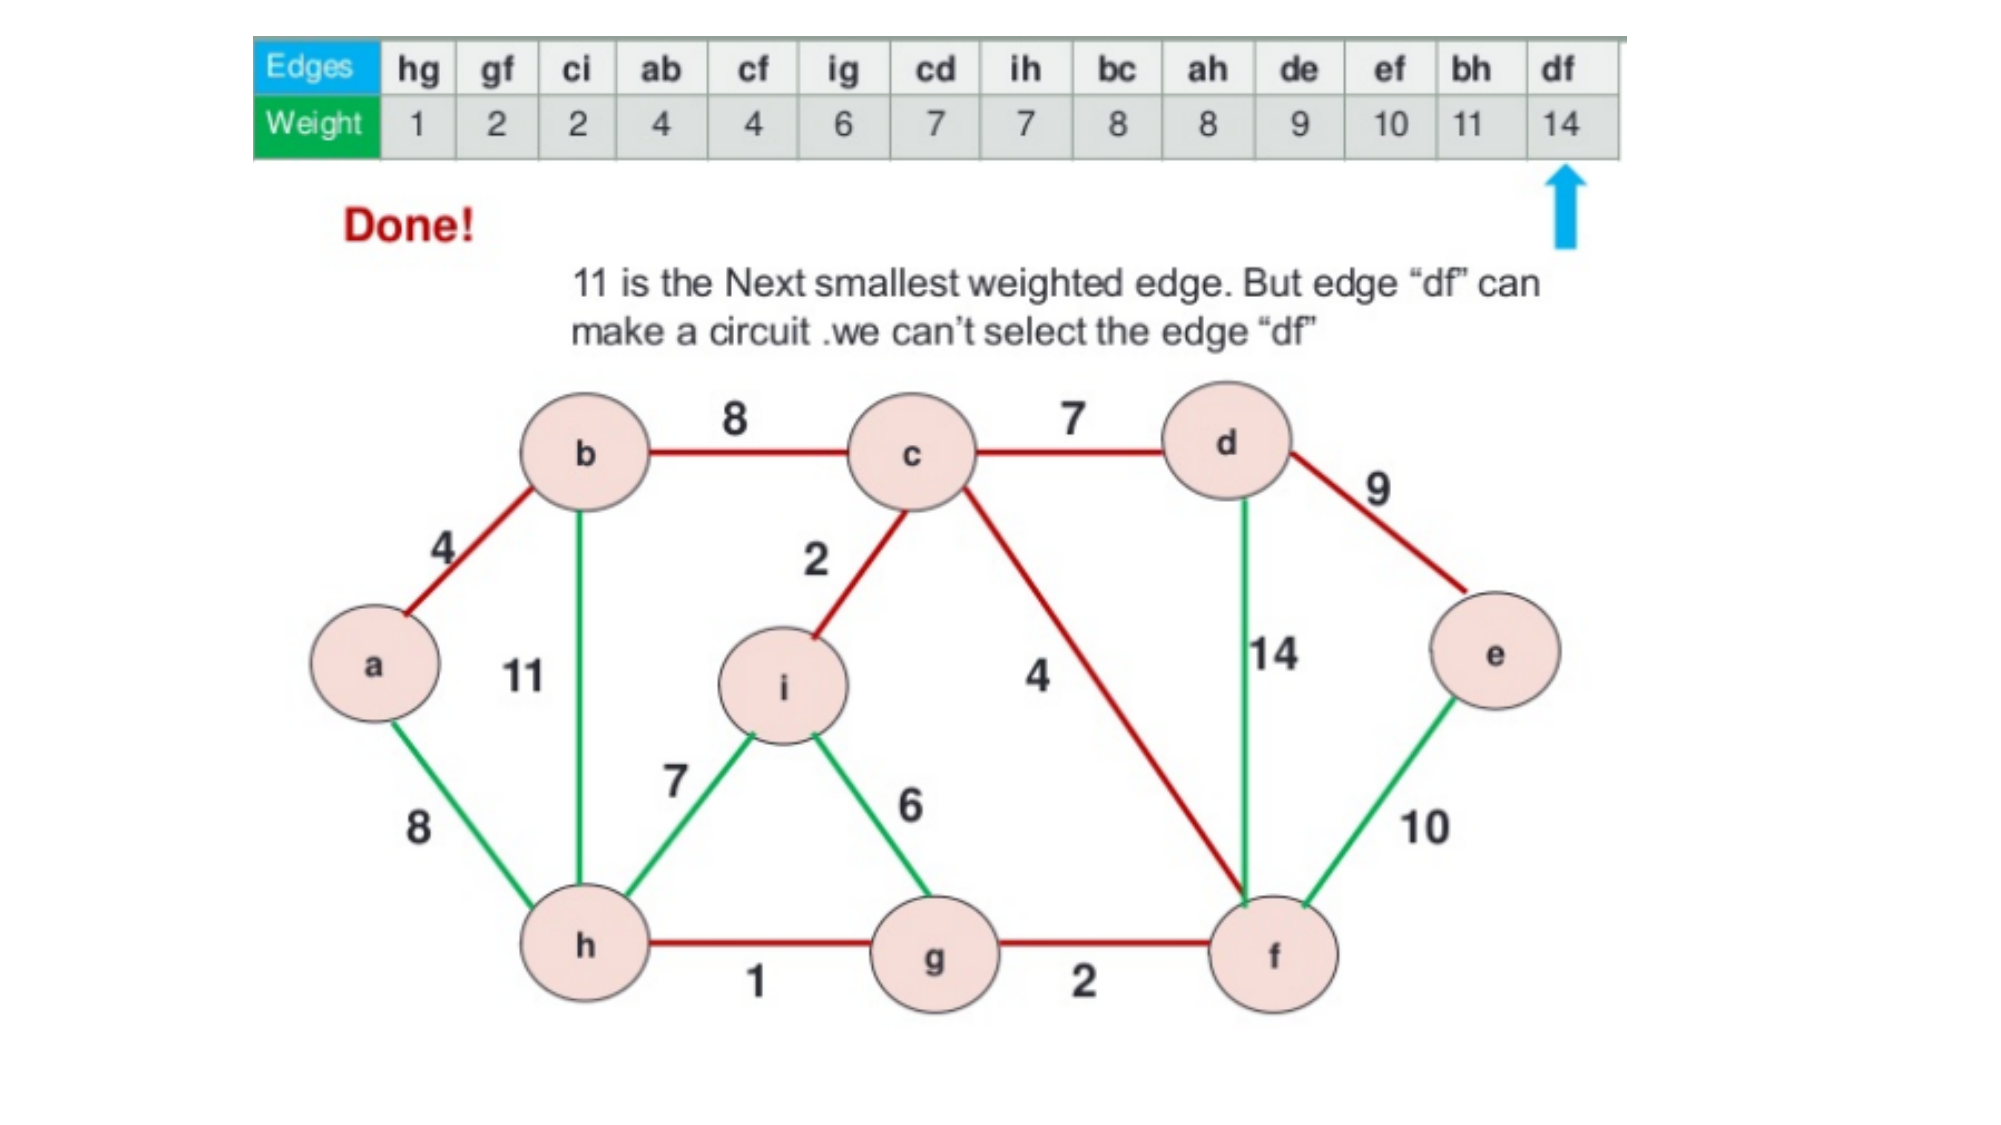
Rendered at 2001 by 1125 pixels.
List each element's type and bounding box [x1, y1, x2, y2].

picture [253, 36, 1627, 1028]
